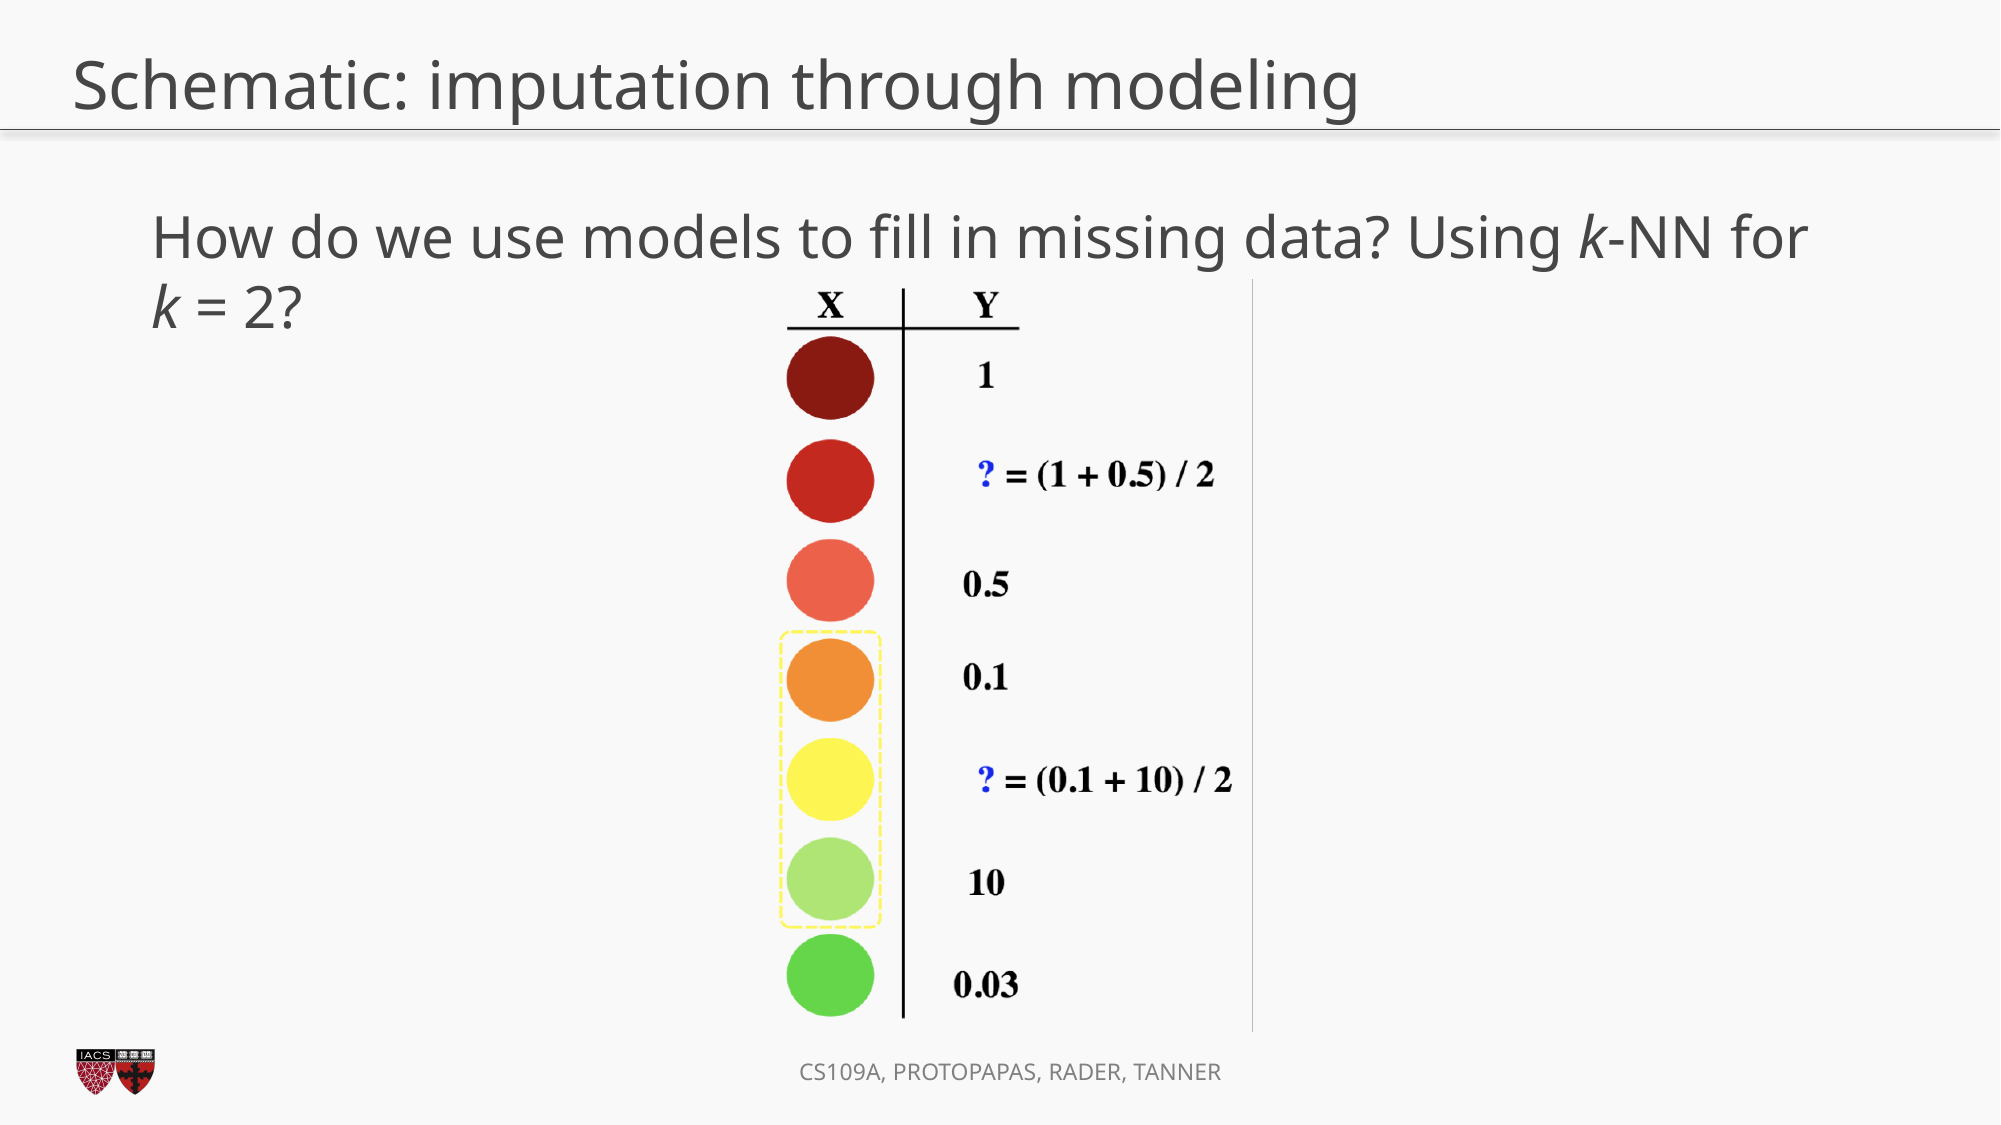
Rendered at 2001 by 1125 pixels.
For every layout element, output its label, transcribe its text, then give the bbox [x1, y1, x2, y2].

picture [758, 279, 1253, 1032]
picture [75, 1049, 155, 1095]
list How do we use models to fill in missing data? Using k-NN for k = 2? [136, 193, 1831, 1075]
title Schematic: imputation through modeling [57, 35, 1943, 162]
